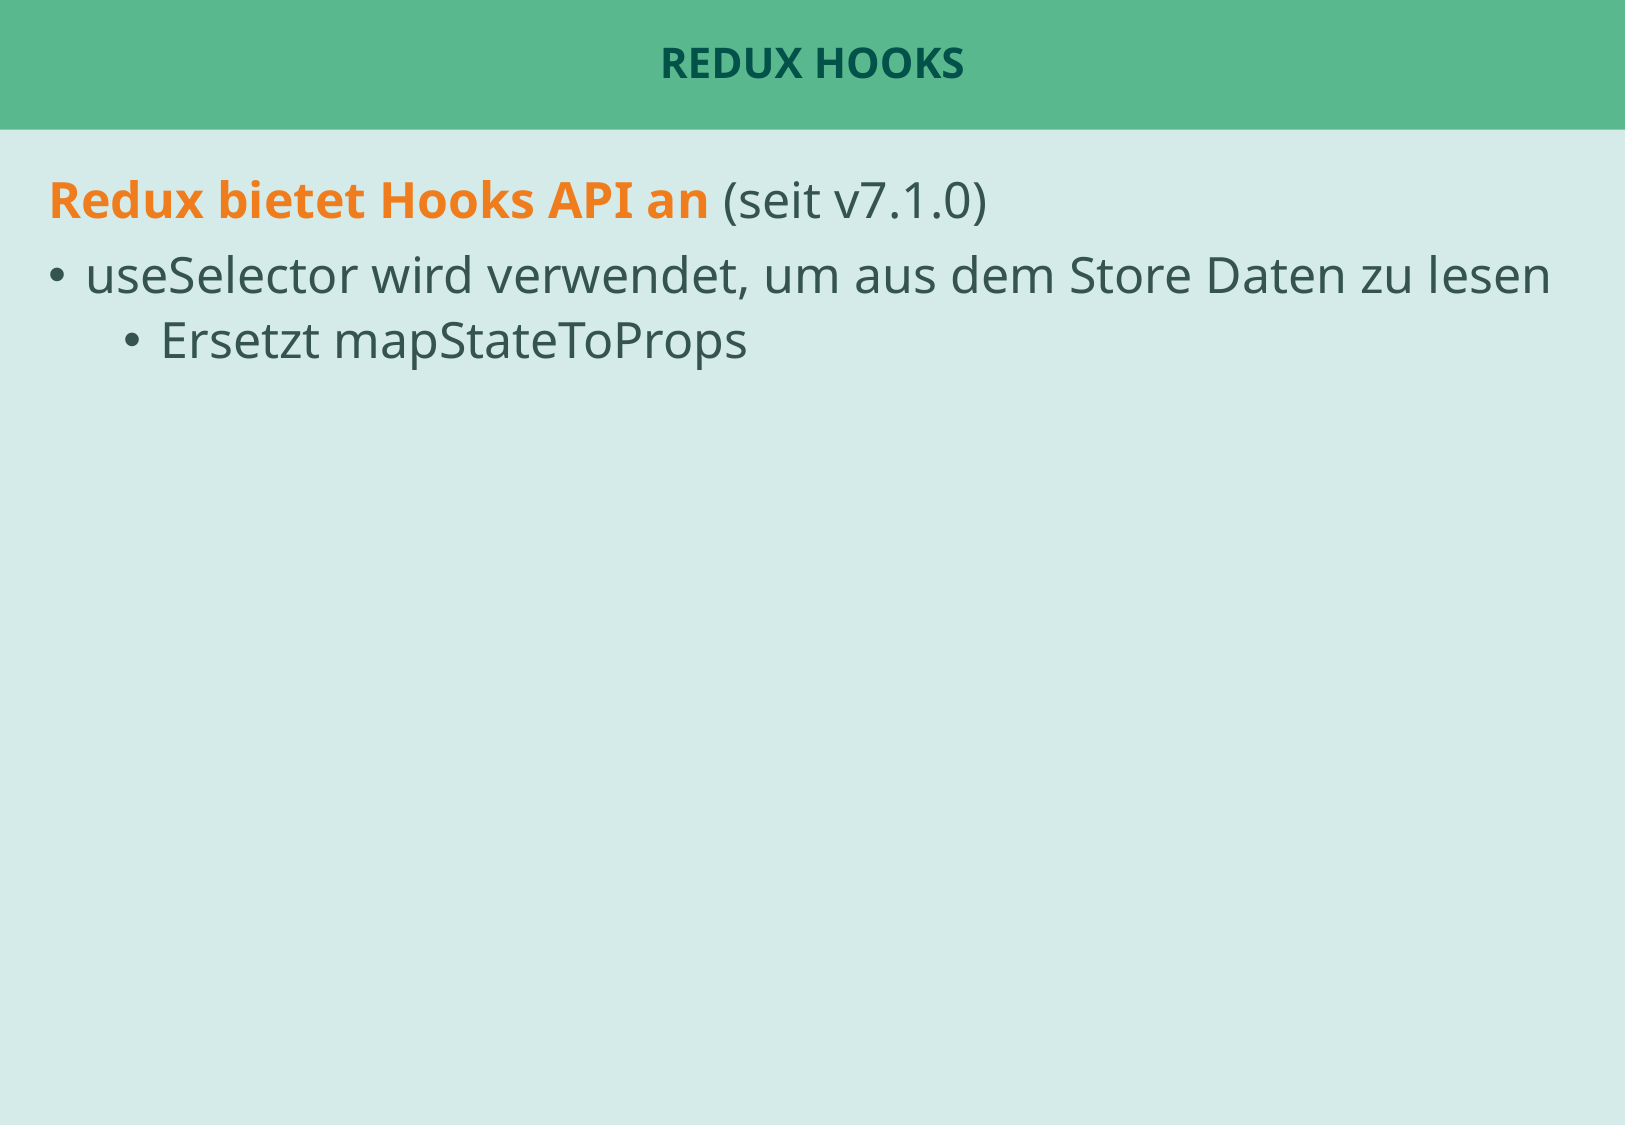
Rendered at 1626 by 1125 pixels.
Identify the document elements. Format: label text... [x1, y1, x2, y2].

list Redux bietet Hooks API an (seit v7.1.0) useSelector wird verwendet, um aus dem Store Daten zu lesen Ersetzt mapStateToProps [33, 168, 1592, 1043]
title Redux Hooks [0, 0, 1625, 130]
